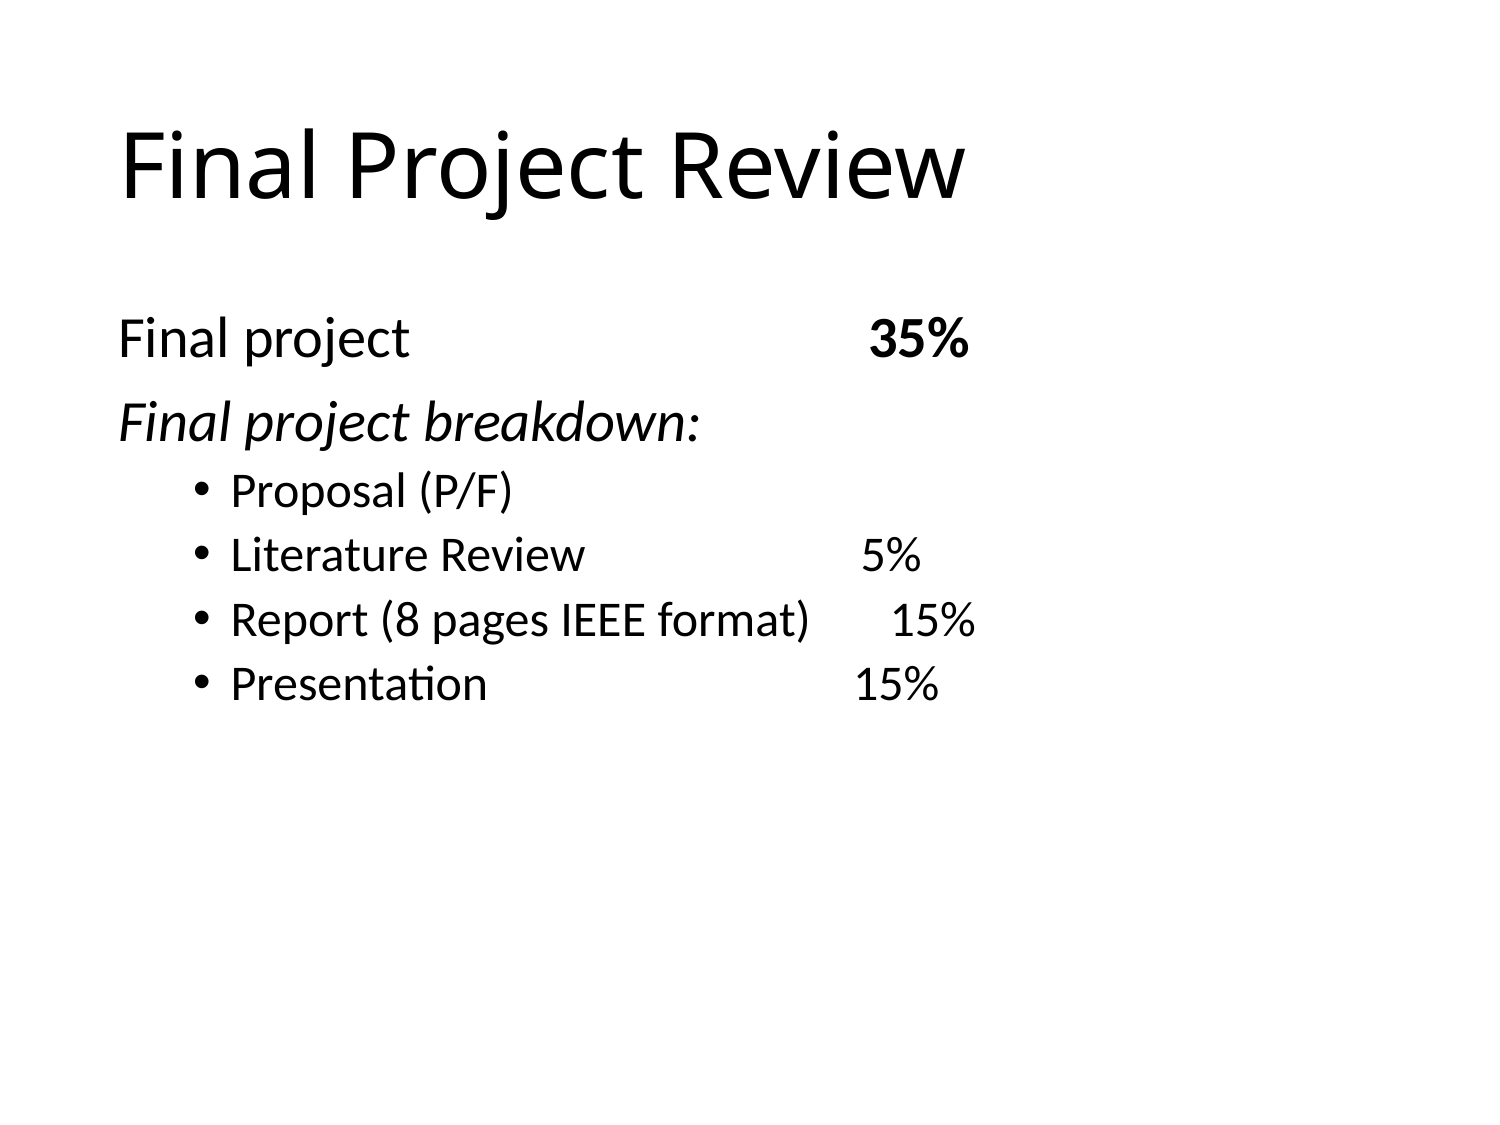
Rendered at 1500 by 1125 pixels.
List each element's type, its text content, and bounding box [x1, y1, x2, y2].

list Final project 35% Final project breakdown: Proposal (P/F) Literature Review 5% Report (8 pages IEEE format) 15% Presentation 15% [103, 299, 1397, 1014]
title Final Project Review [103, 59, 1397, 278]
